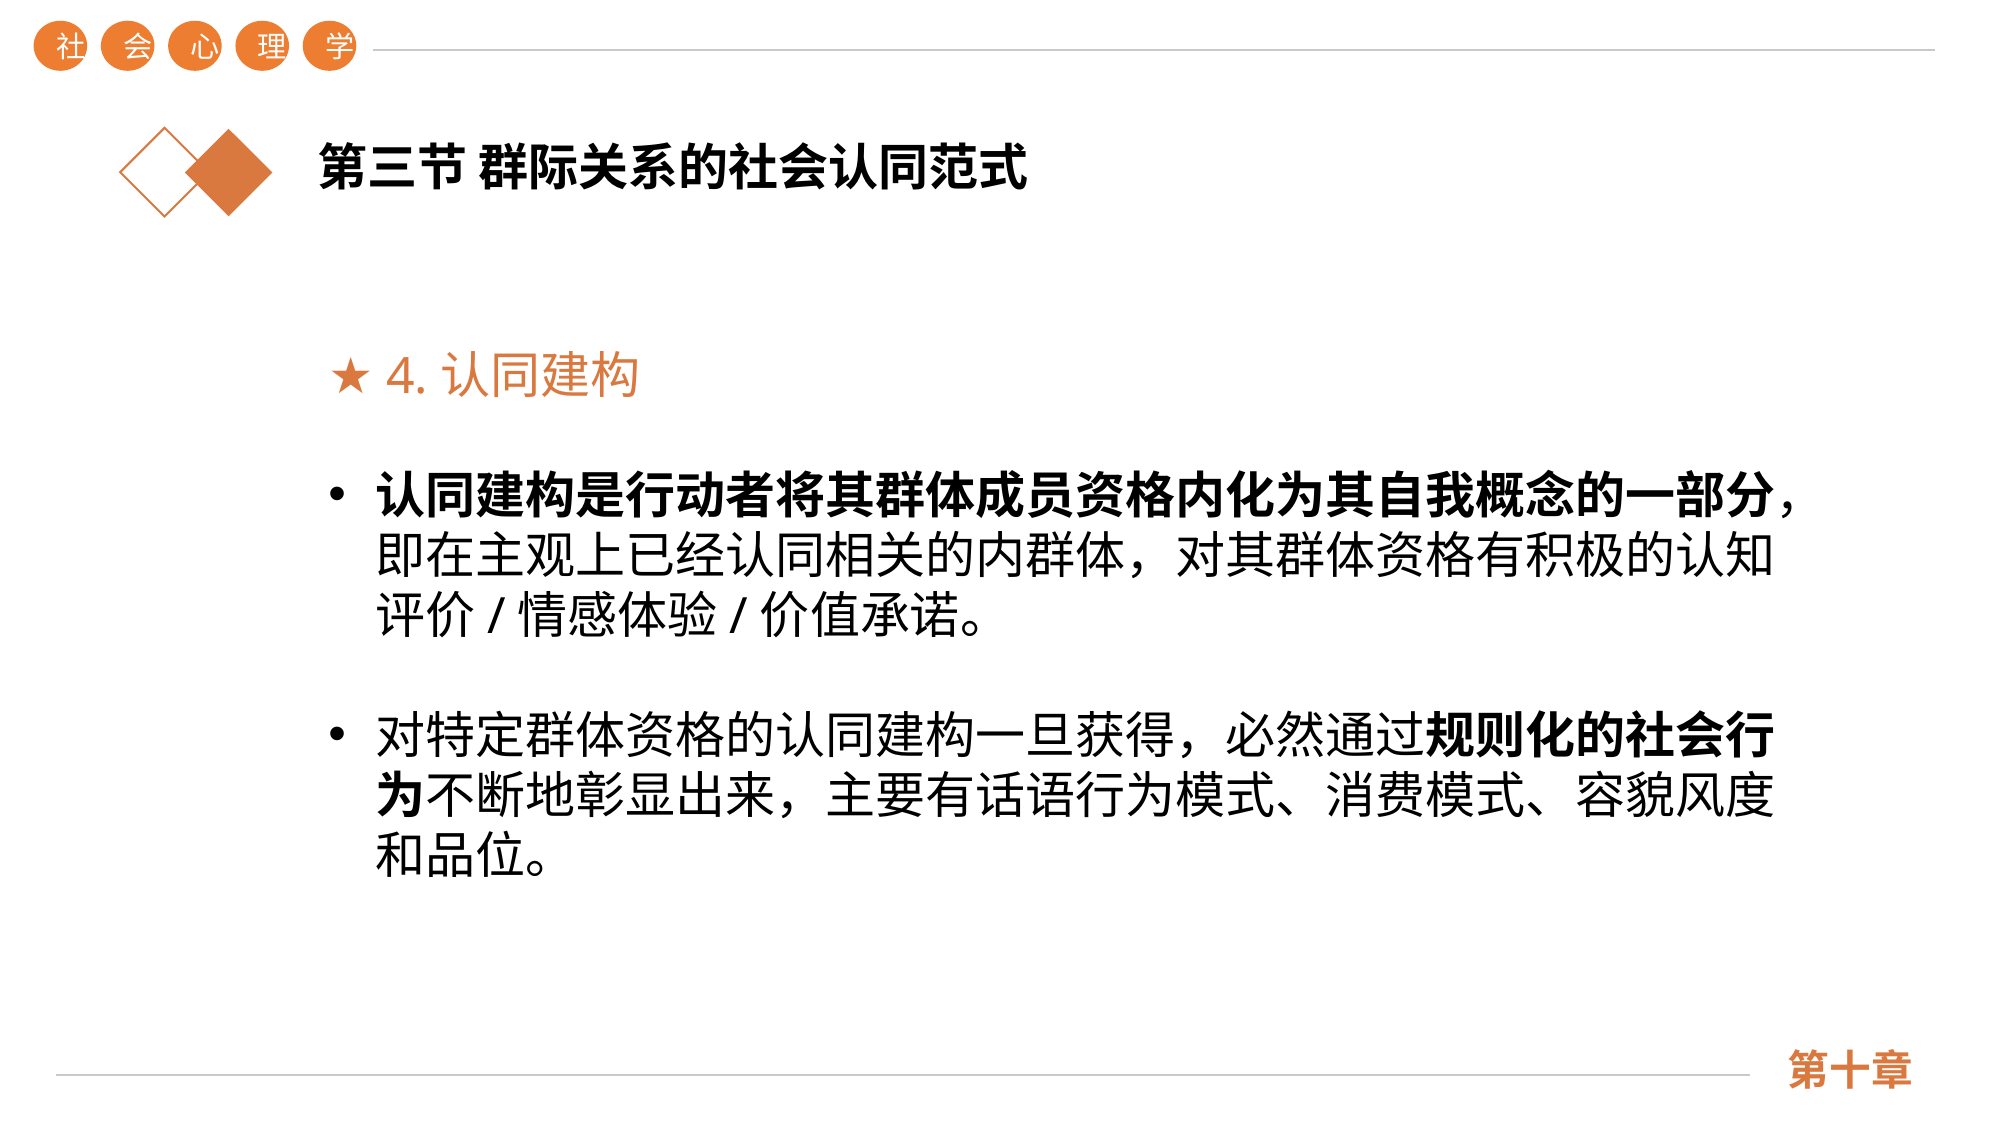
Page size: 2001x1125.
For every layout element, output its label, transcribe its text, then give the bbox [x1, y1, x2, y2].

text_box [33, 20, 357, 71]
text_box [120, 127, 273, 217]
text_box 第十章 [1772, 1040, 2000, 1101]
text_box ★ 4.认同建构 认同建构是行动者将其群体成员资格内化为其自我概念的一部分，即在主观上已经认同相关的内群体，对其群体资格有积极的认知评价/情感体验/价值承诺。 对特定群体资格的认同建构一旦获得，必然通过规则化的社会行为不断地彰显出来，主要有话语行为模式、消费模式、容貌风度和品位。 [313, 216, 1799, 891]
text_box 第三节 群际关系的社会认同范式 [302, 127, 1057, 203]
